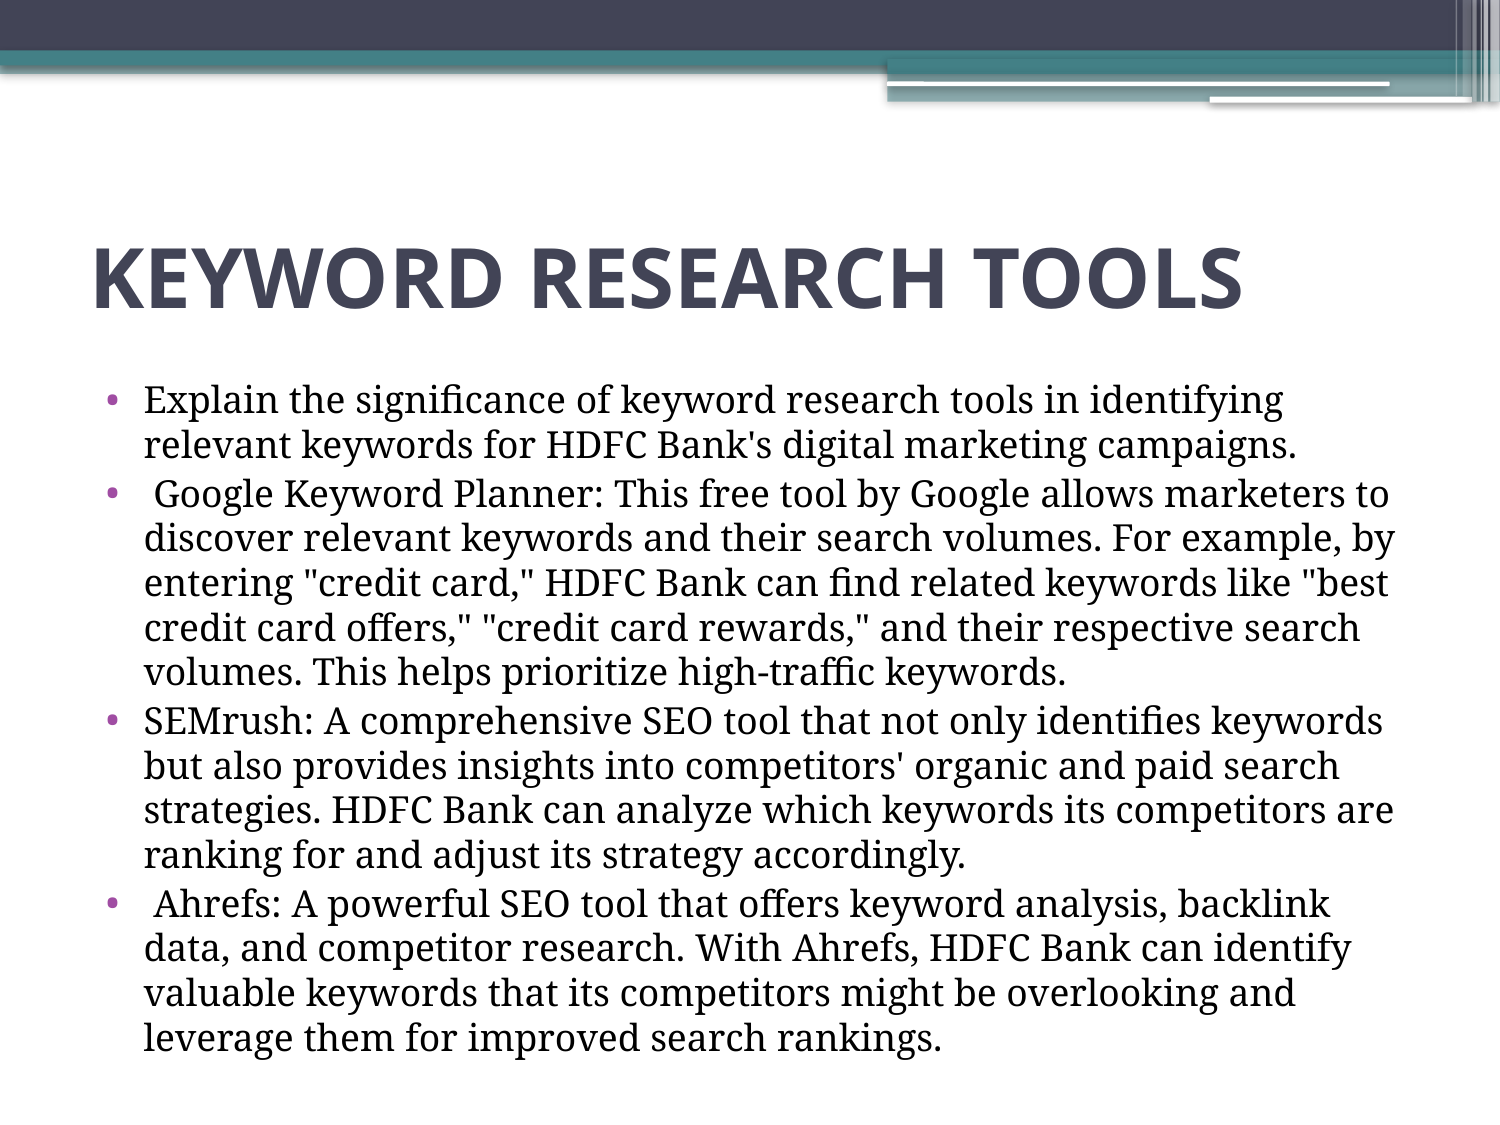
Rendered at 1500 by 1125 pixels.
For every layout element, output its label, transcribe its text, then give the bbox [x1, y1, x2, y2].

title KEYWORD RESEARCH TOOLS [75, 187, 1425, 363]
list Explain the significance of keyword research tools in identifying relevant keywords for HDFC Bank's digital marketing campaigns. Google Keyword Planner: This free tool by Google allows marketers to discover relevant keywords and their search volumes. For example, by entering "credit card," HDFC Bank can find related keywords like "best credit card offers," "credit card rewards," and their respective search volumes. This helps prioritize high-traffic keywords. SEMrush: A comprehensive SEO tool that not only identifies keywords but also provides insights into competitors' organic and paid search strategies. HDFC Bank can analyze which keywords its competitors are ranking for and adjust its strategy accordingly. Ahrefs: A powerful SEO tool that offers keyword analysis, backlink data, and competitor research. With Ahrefs, HDFC Bank can identify valuable keywords that its competitors might be overlooking and leverage them for improved search rankings. [75, 368, 1425, 1079]
